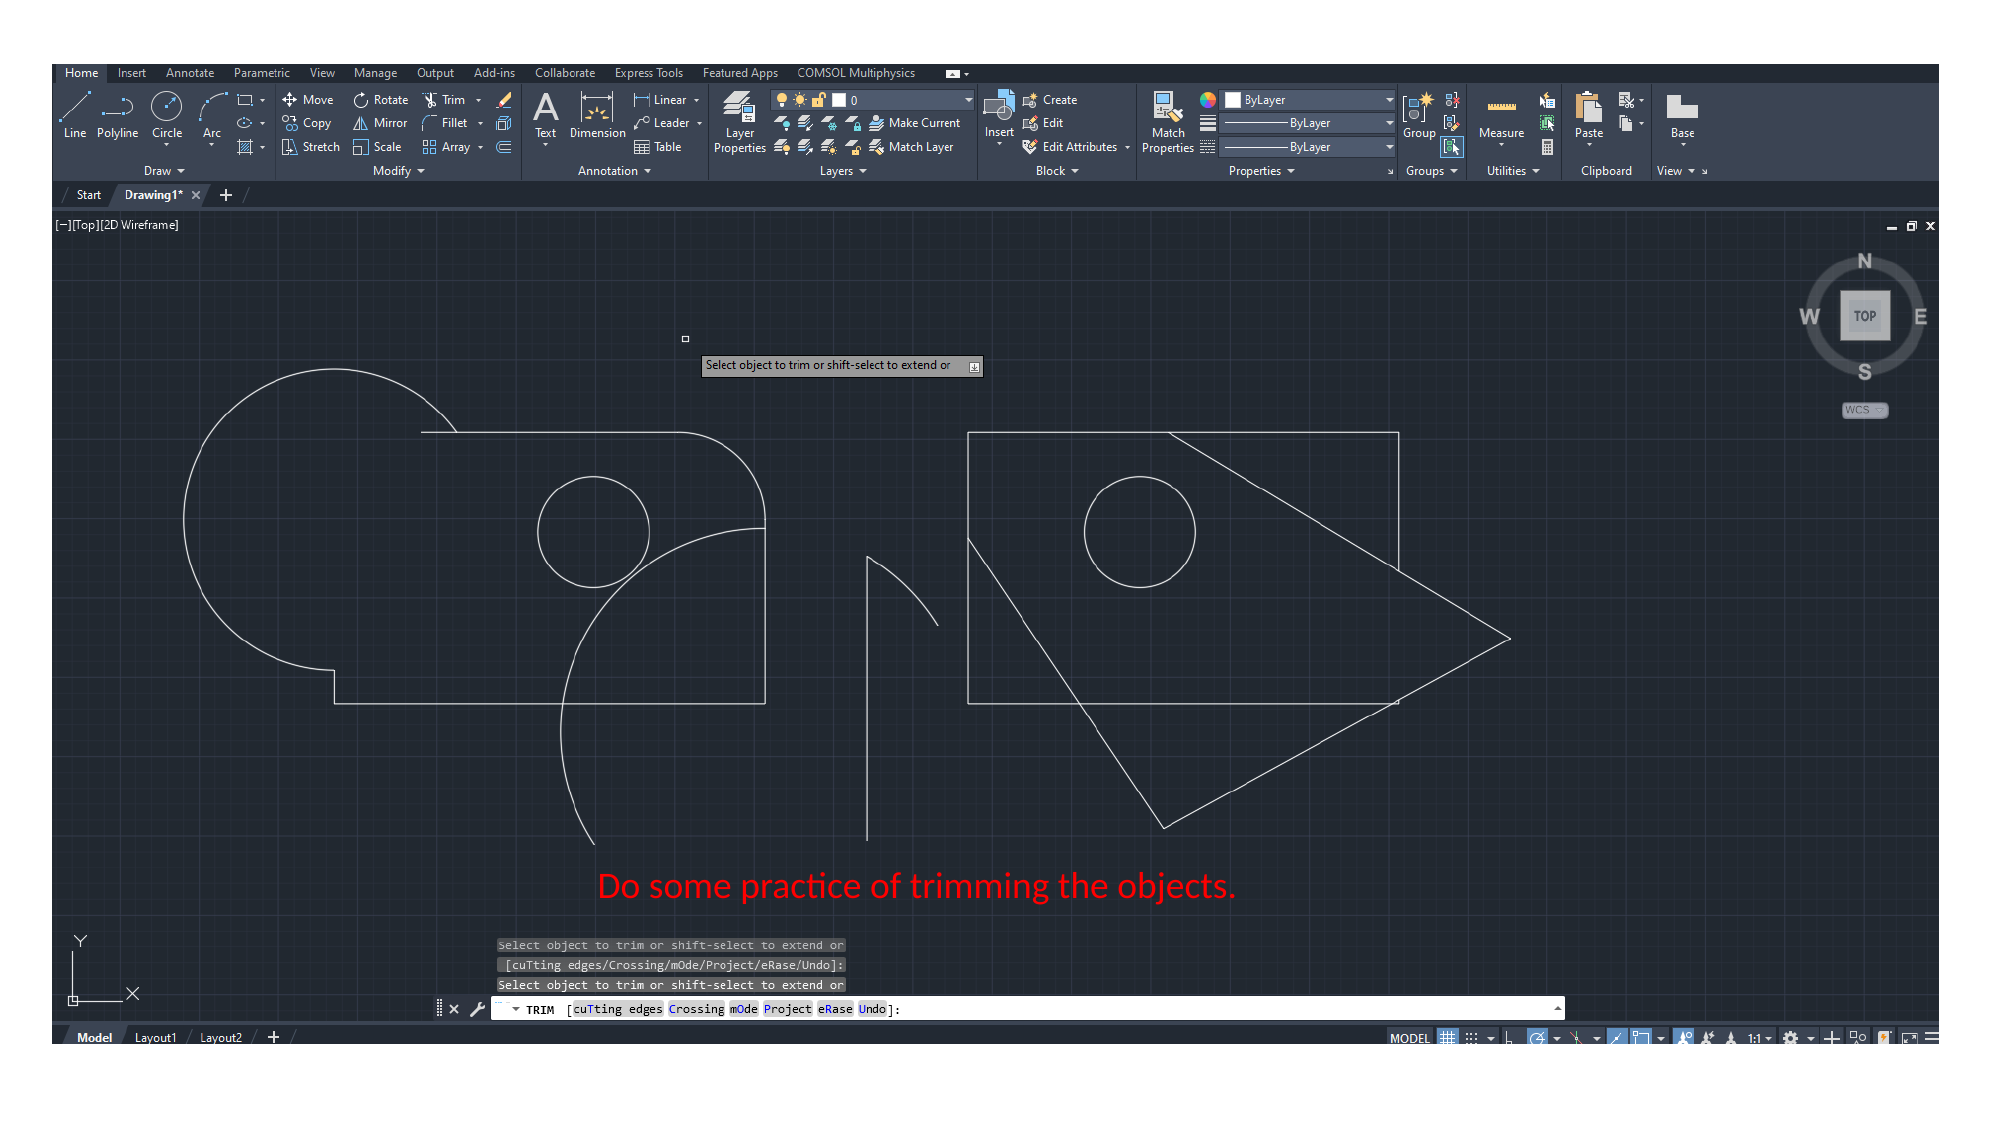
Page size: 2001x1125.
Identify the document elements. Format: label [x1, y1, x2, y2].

picture [52, 64, 1939, 1044]
